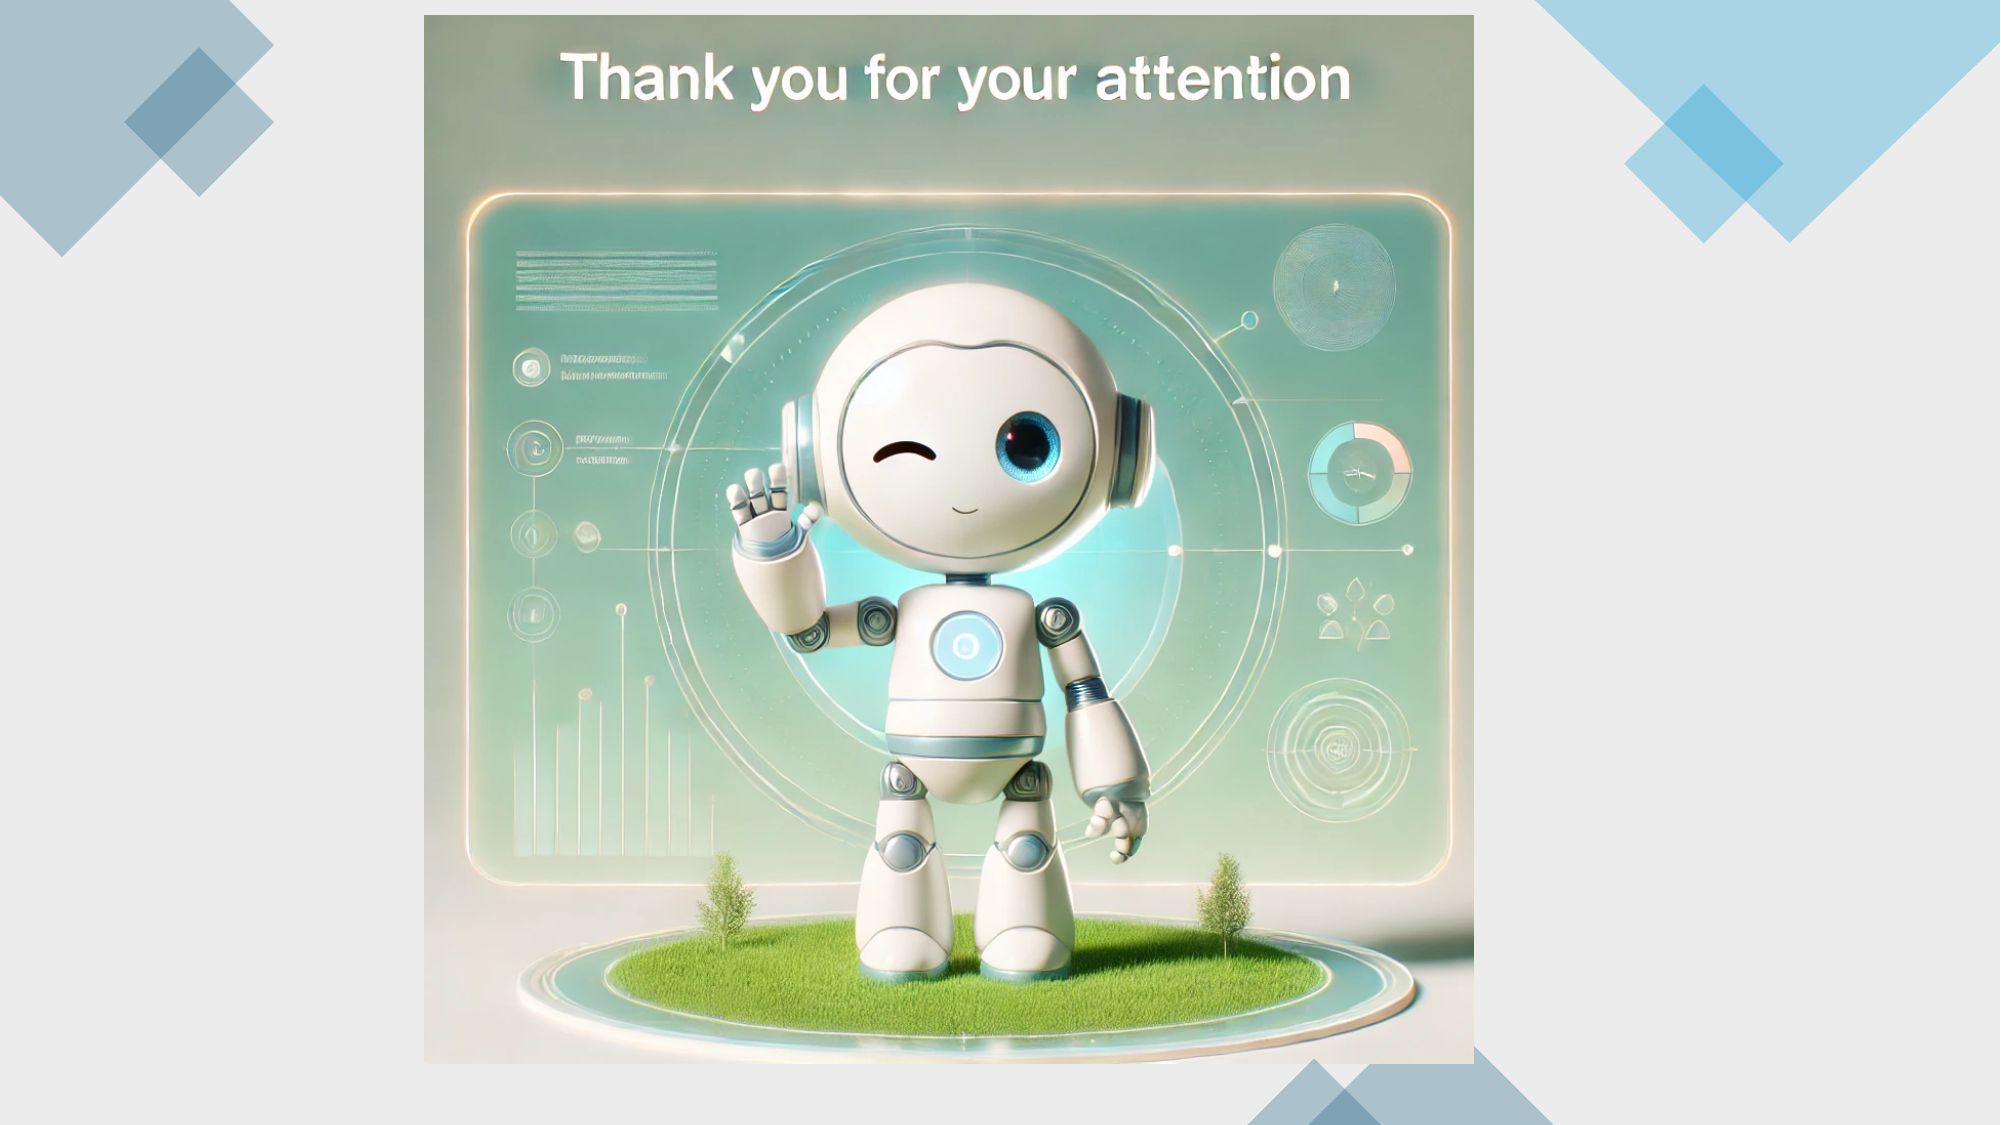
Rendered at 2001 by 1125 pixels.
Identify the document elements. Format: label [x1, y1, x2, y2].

text_box [122, 45, 277, 200]
picture [424, 14, 1474, 1065]
text_box [1345, 1043, 1556, 1125]
text_box [1532, 0, 2000, 246]
text_box [1621, 124, 1746, 246]
text_box [0, 0, 277, 260]
text_box [1245, 1065, 1384, 1125]
text_box [0, 0, 2000, 1125]
